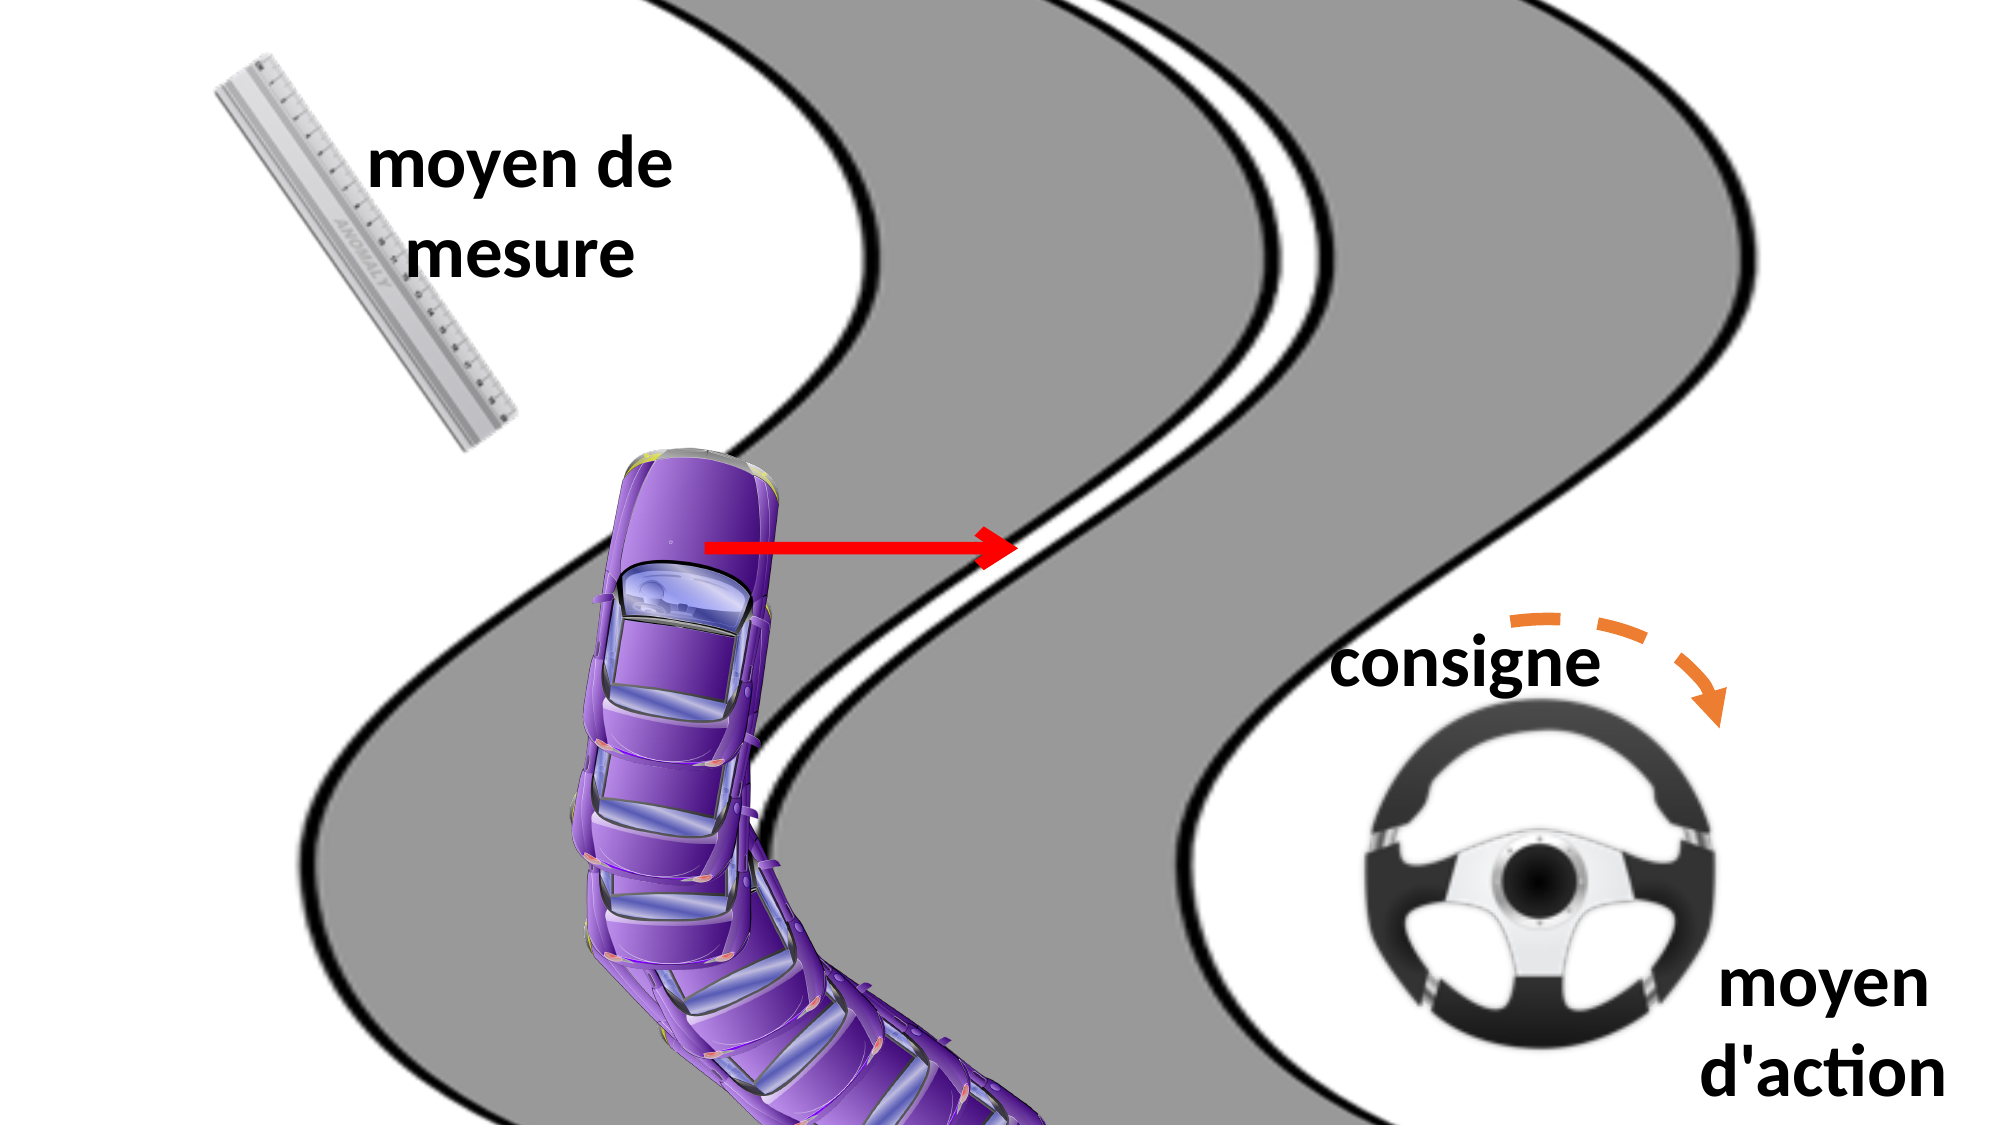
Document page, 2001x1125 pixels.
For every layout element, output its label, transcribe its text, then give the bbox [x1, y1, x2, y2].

text_box moyen d'action [1647, 924, 2000, 1068]
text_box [220, 47, 802, 460]
picture [30, 0, 2000, 1125]
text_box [1275, 603, 1721, 860]
